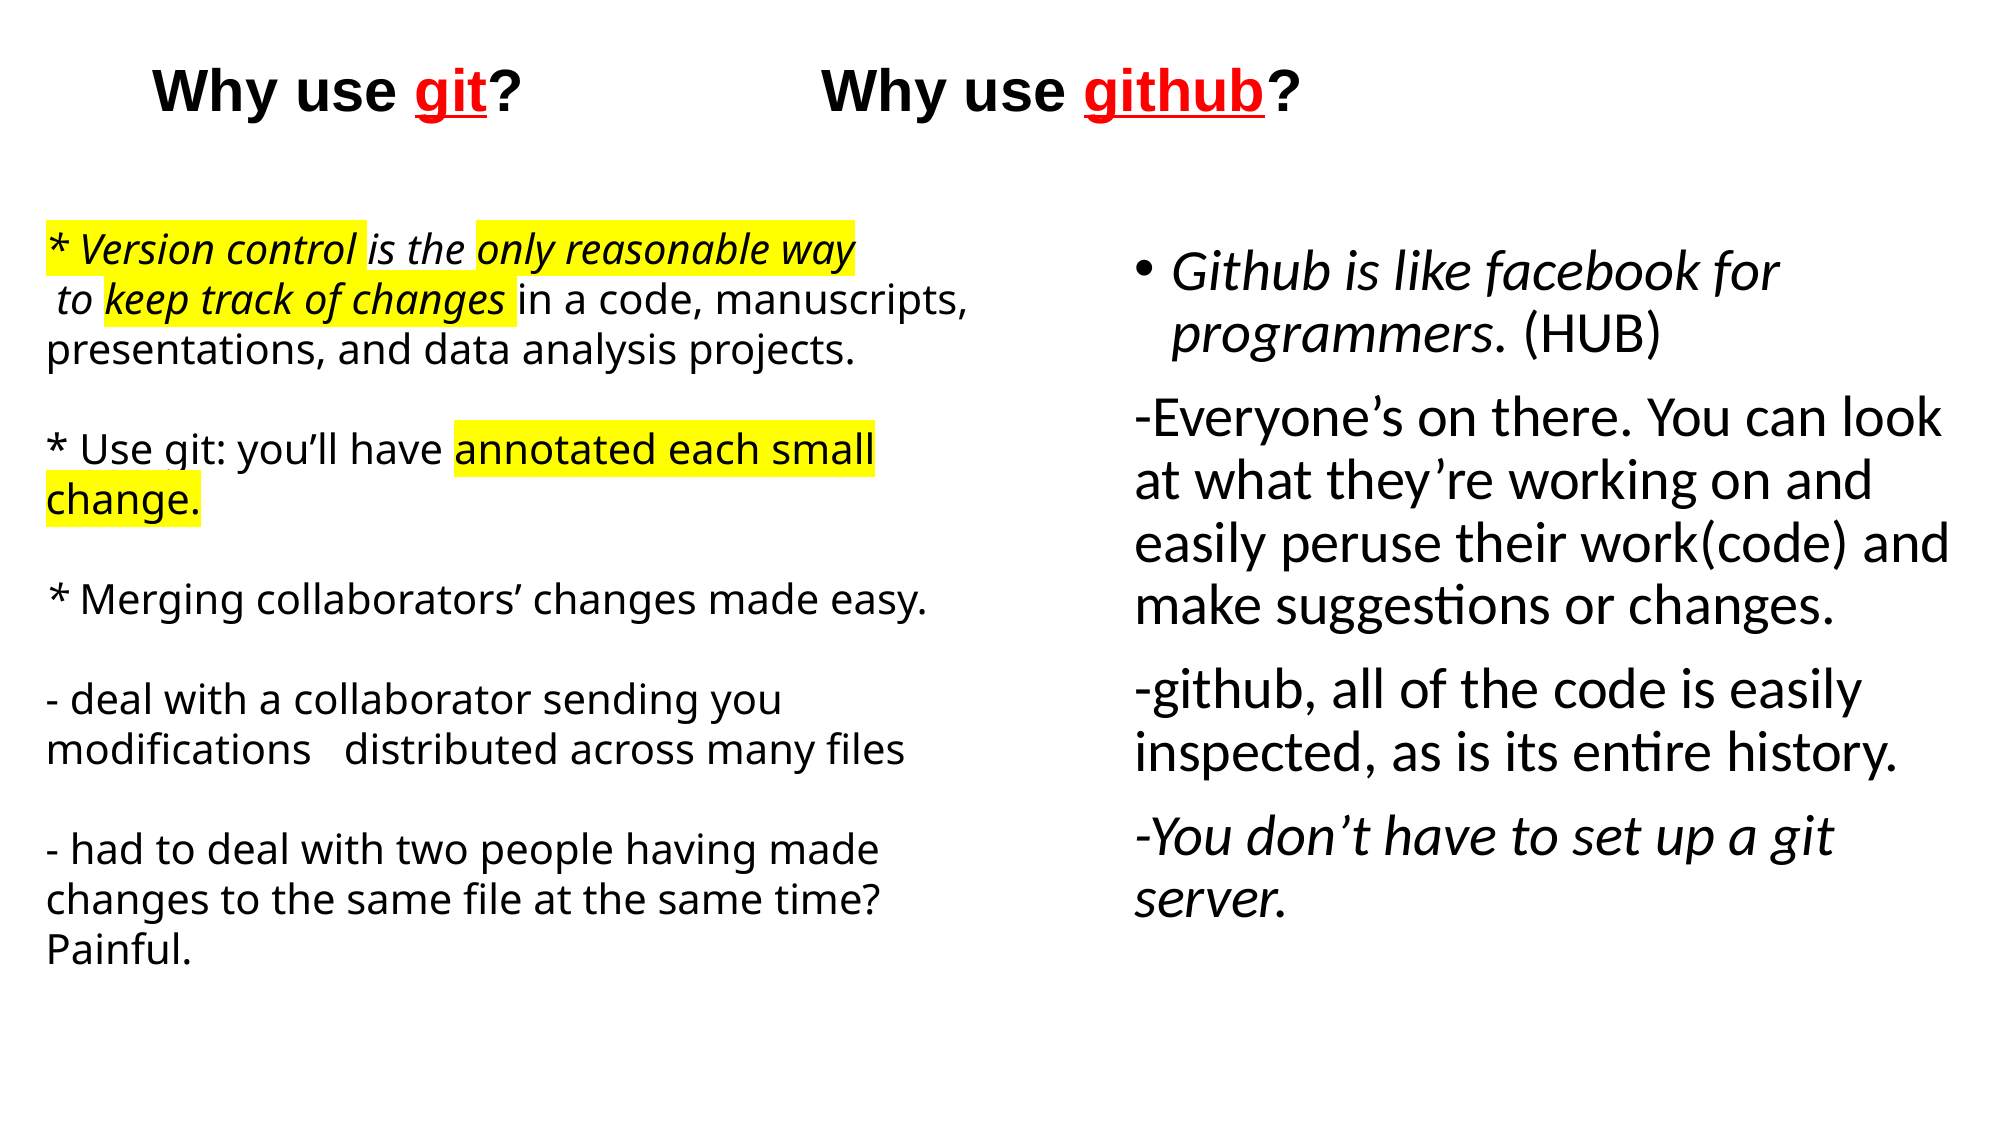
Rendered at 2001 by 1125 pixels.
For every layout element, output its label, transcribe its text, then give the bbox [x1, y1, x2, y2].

list * Version control is the only reasonable way to keep track of changes in a code, manuscripts, presentations, and data analysis projects. * Use git: you’ll have annotated each small change. * Merging collaborators’ changes made easy. - deal with a collaborator sending you modifications distributed across many files - had to deal with two people having made changes to the same file at the same time? Painful. [30, 214, 1027, 981]
list Github is like facebook for programmers. (HUB) -Everyone’s on there. You can look at what they’re working on and easily peruse their work(code) and make suggestions or changes. -github, all of the code is easily inspected, as is its entire history. -You don’t have to set up a git server. [1119, 232, 1970, 1074]
title Why use git? Why use github? [137, 51, 1863, 269]
